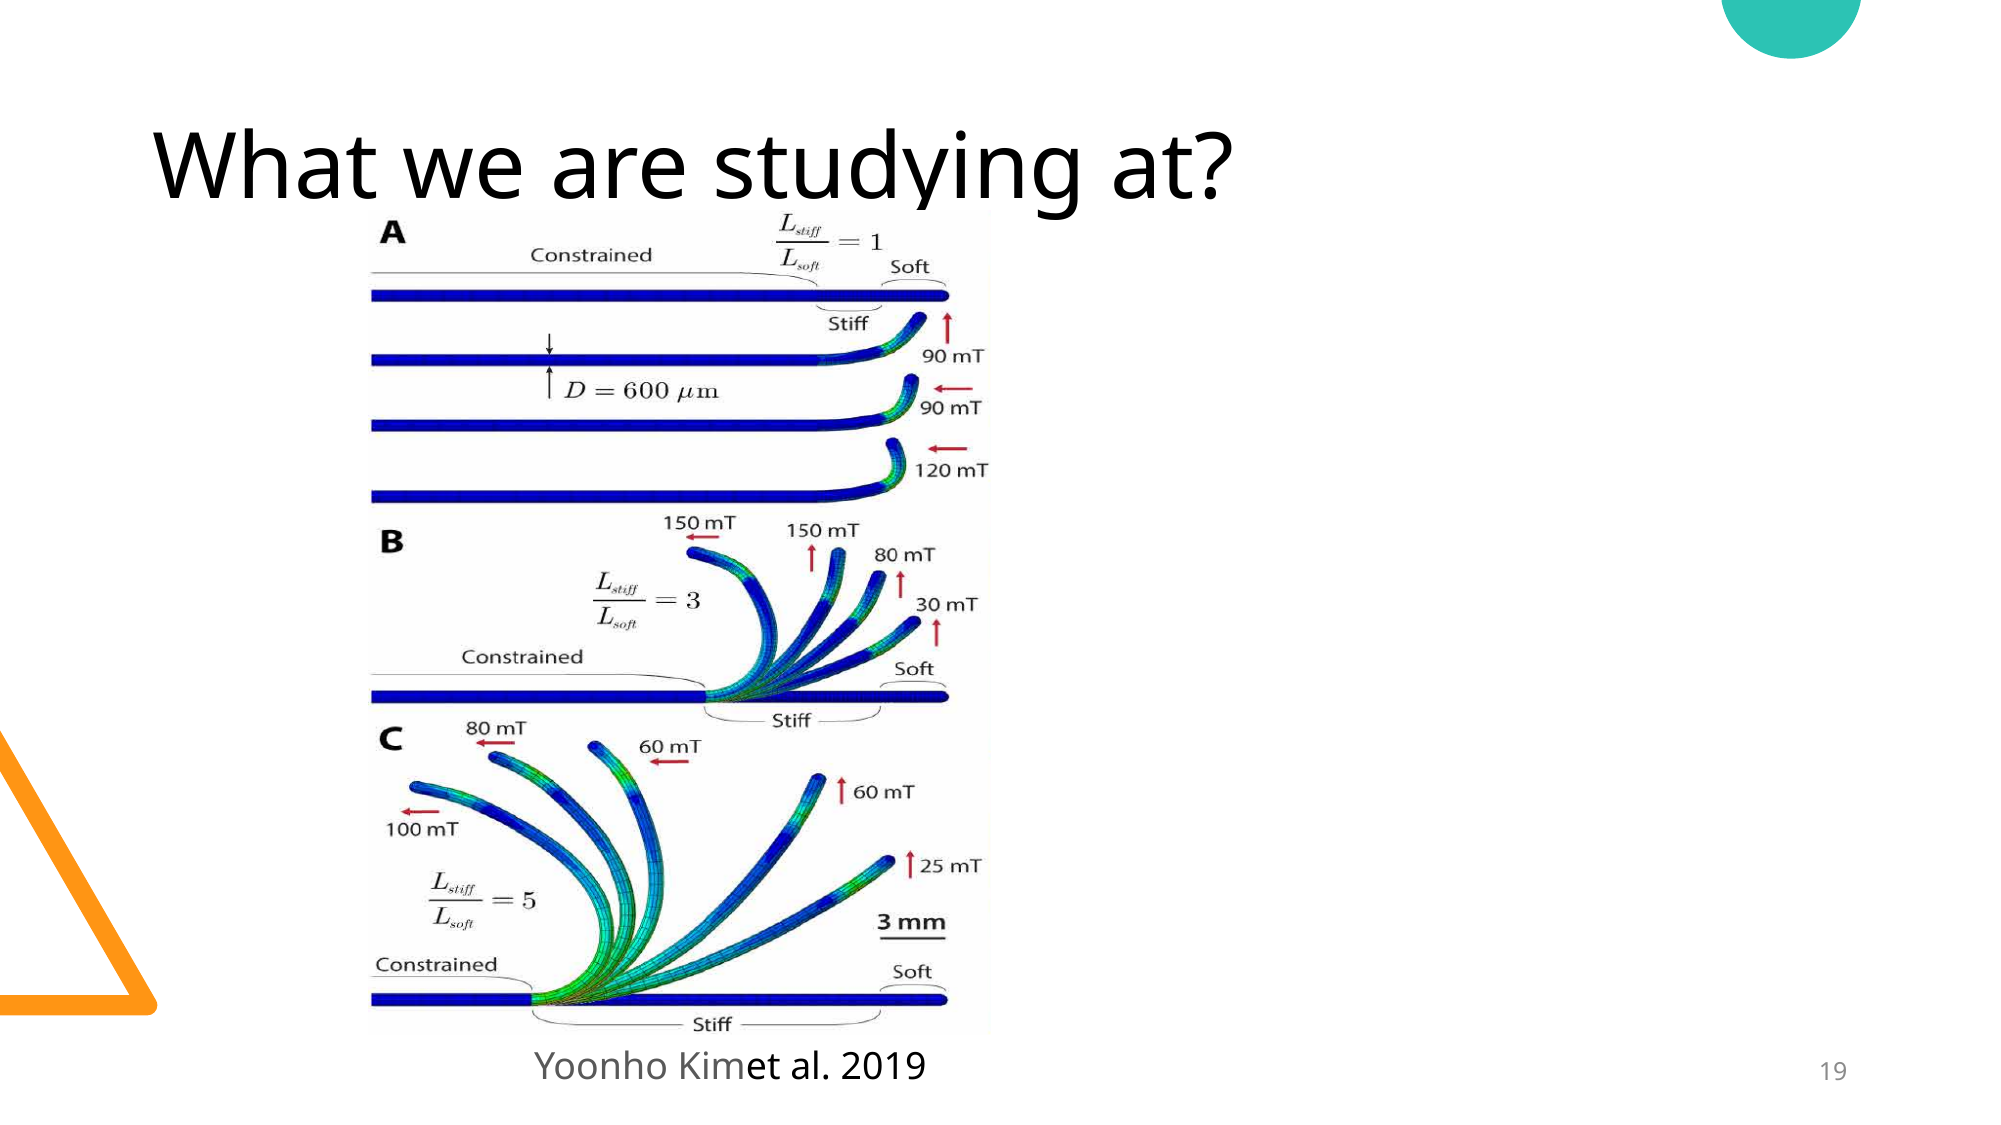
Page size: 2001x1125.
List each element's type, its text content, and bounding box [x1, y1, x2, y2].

slide_number 19 [1412, 1042, 1863, 1103]
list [326, 210, 991, 1035]
title What we are studying at? [137, 59, 1863, 278]
text_box Yoonho Kimet al. 2019 [519, 1034, 1118, 1095]
